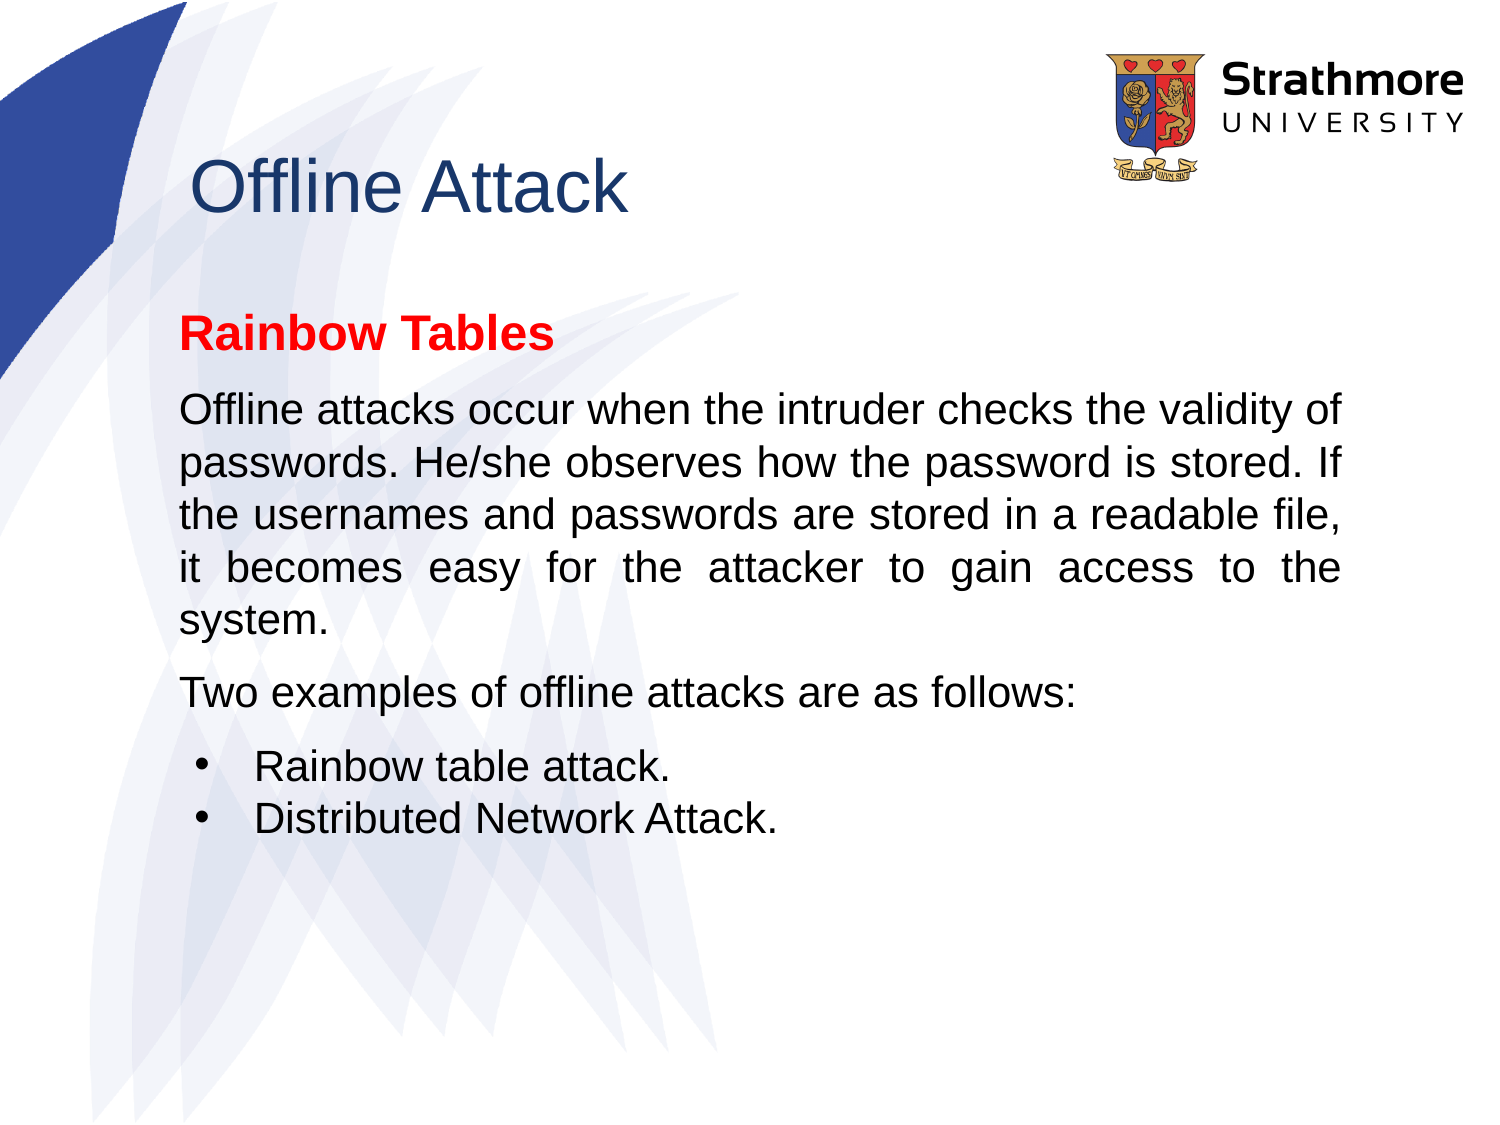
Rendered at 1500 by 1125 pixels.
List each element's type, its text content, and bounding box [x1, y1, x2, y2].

list Rainbow Tables Offline attacks occur when the intruder checks the validity of passwords. He/she observes how the password is stored. If the usernames and passwords are stored in a readable file, it becomes easy for the attacker to gain access to the system. Two examples of offline attacks are as follows: Rainbow table attack. Distributed Network Attack. [163, 292, 1359, 1035]
picture [0, 0, 1498, 1125]
title Offline Attack [174, 117, 1069, 248]
